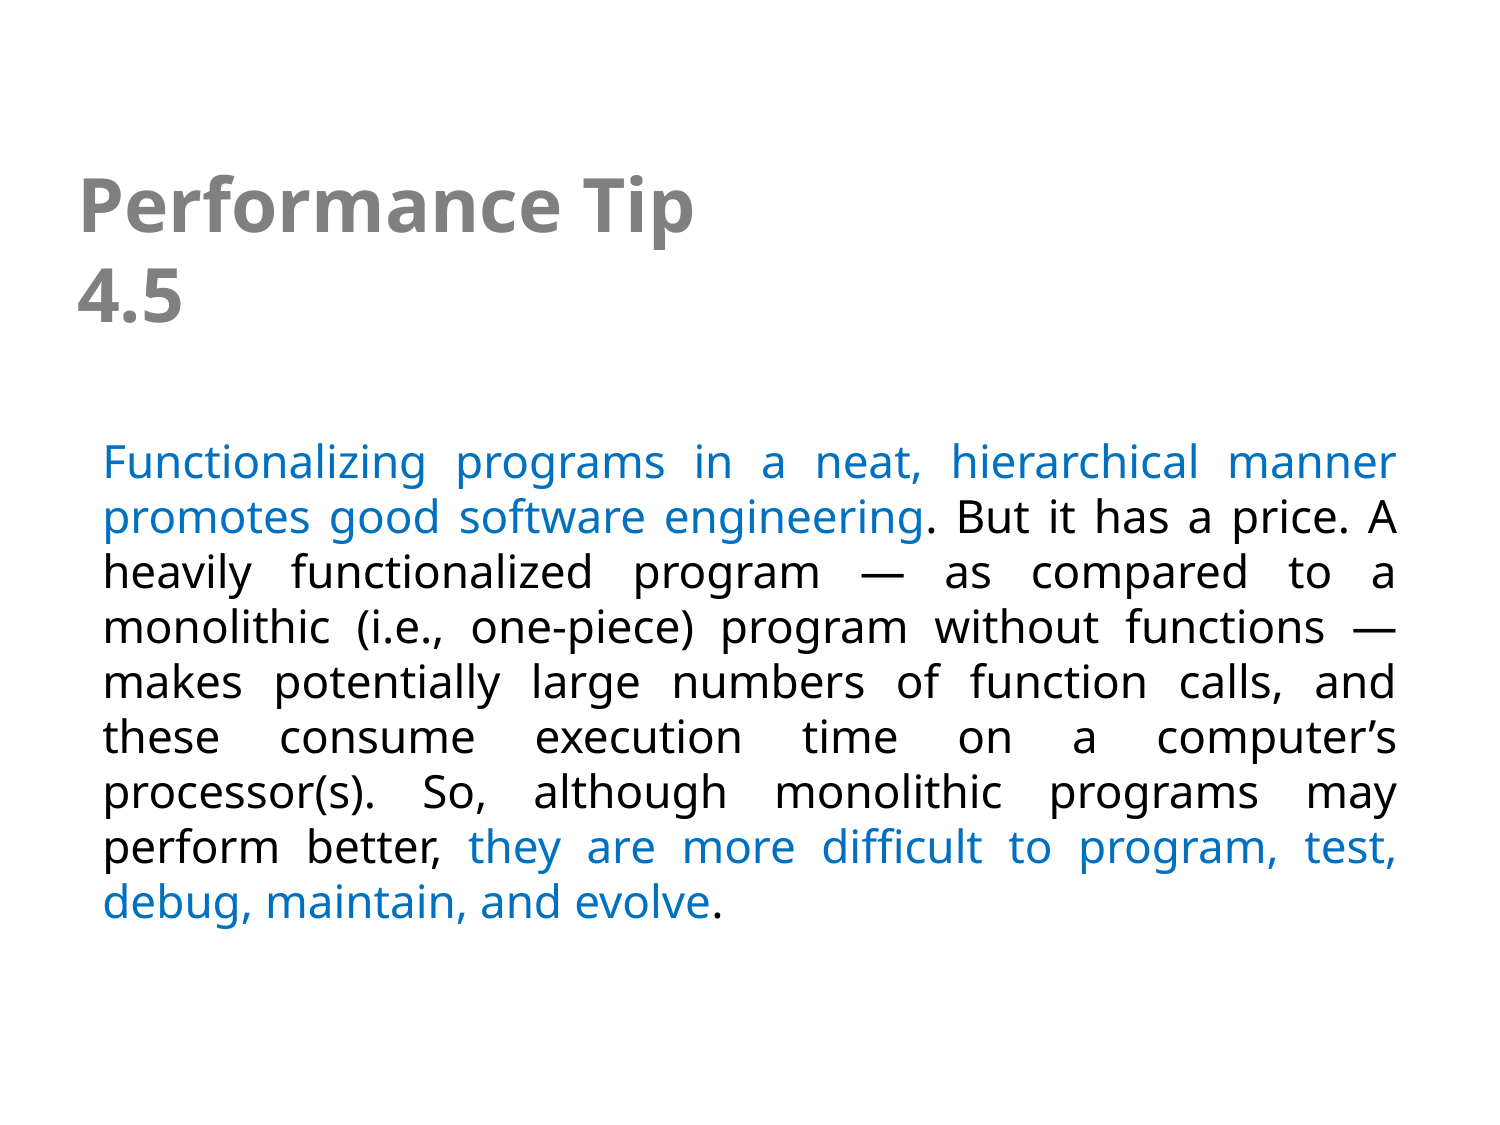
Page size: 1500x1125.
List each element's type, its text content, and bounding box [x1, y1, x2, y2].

list Functionalizing programs in a neat, hierarchical manner promotes good software engineering. But it has a price. A heavily functionalized program — as compared to a monolithic (i.e., one-piece) program without functions — makes potentially large numbers of function calls, and these consume execution time on a computer’s processor(s). So, although monolithic programs may perform better, they are more difficult to program, test, debug, maintain, and evolve. [87, 425, 1413, 884]
title Performance Tip 4.5 [62, 149, 825, 353]
